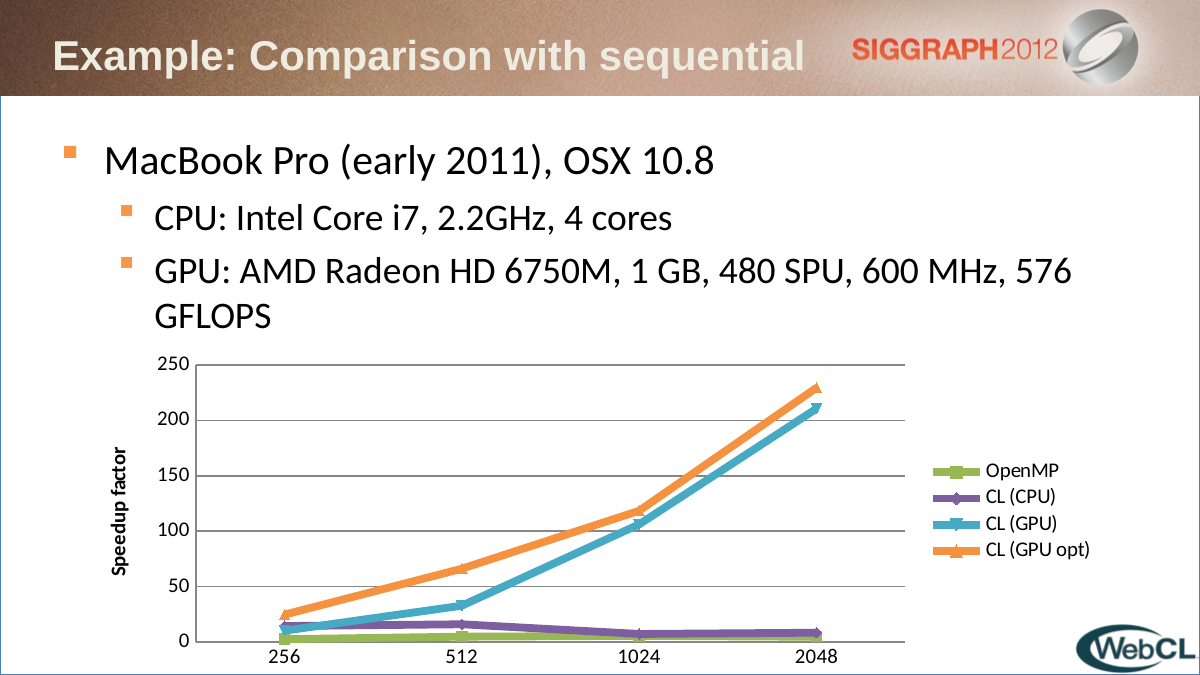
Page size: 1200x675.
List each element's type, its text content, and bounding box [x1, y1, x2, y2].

chart [76, 347, 1111, 675]
list MacBook Pro (early 2011), OSX 10.8 CPU: Intel Core i7, 2.2GHz, 4 cores GPU: AMD Radeon HD 6750M, 1 GB, 480 SPU, 600 MHz, 576 GFLOPS [45, 125, 1139, 638]
title Example: Comparison with sequential [37, 21, 1139, 79]
picture [1074, 622, 1200, 675]
picture [0, 0, 1200, 96]
